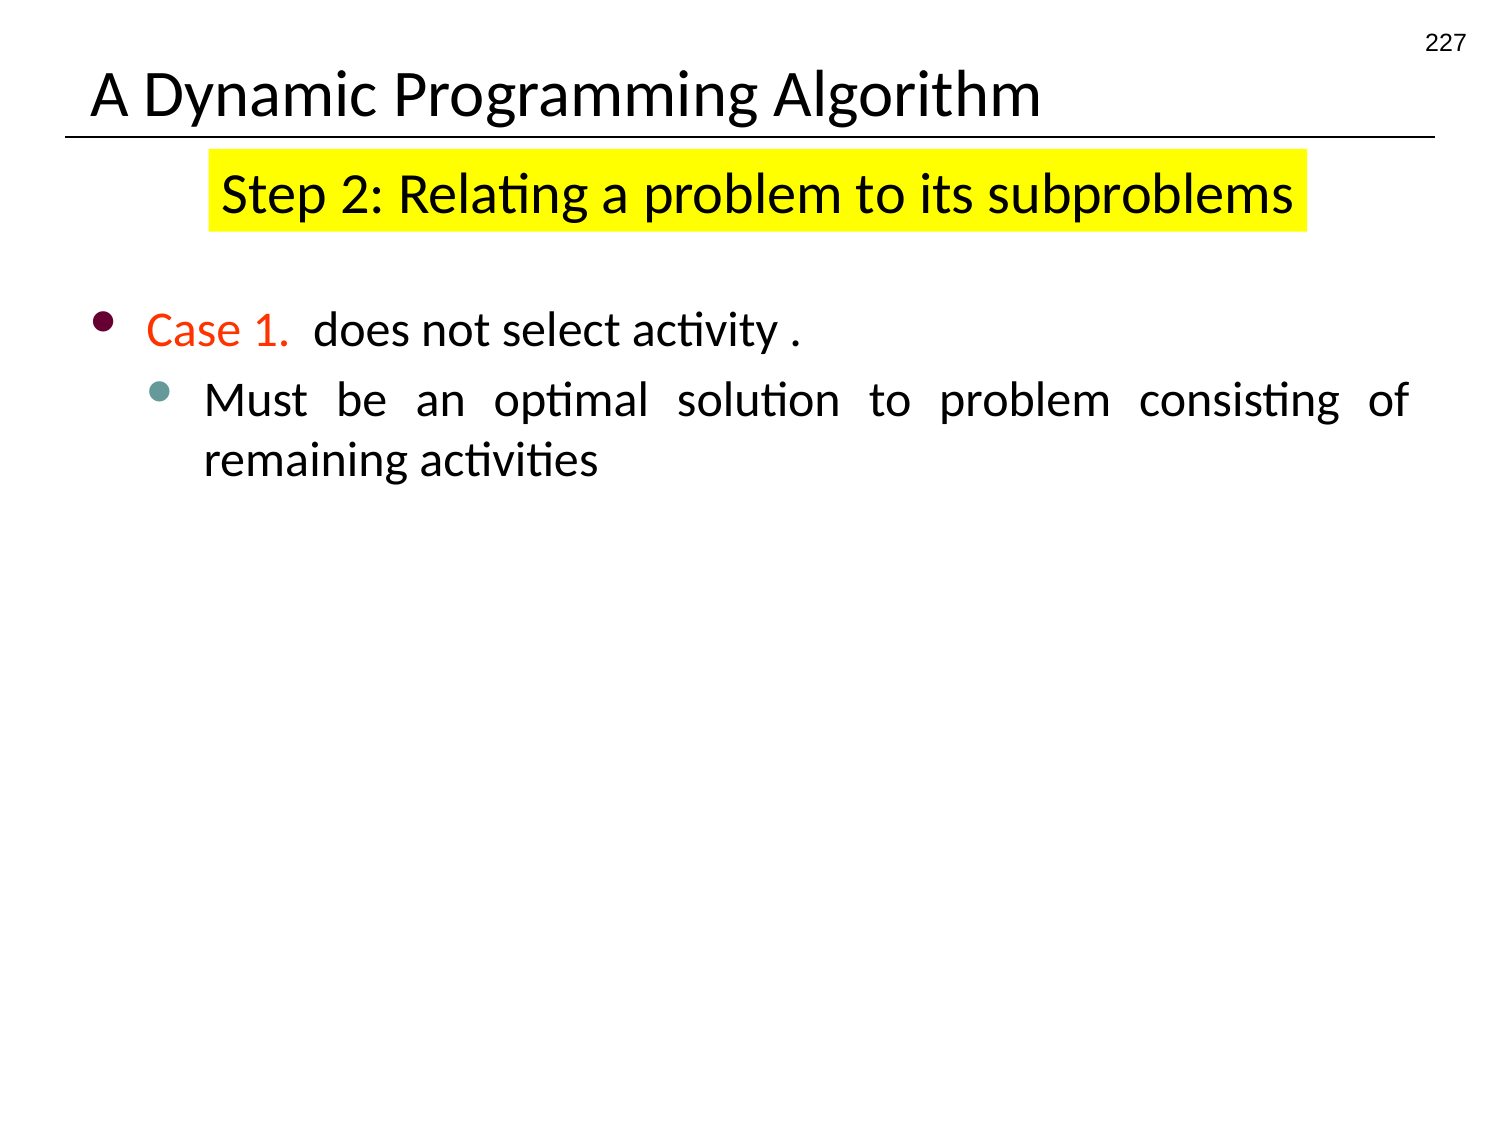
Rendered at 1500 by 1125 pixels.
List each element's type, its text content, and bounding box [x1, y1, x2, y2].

slide_number 227 [1131, 18, 1483, 62]
text_box Step 2: Relating a problem to its subproblems [208, 148, 1308, 232]
title A Dynamic Programming Algorithm [75, 20, 1425, 138]
